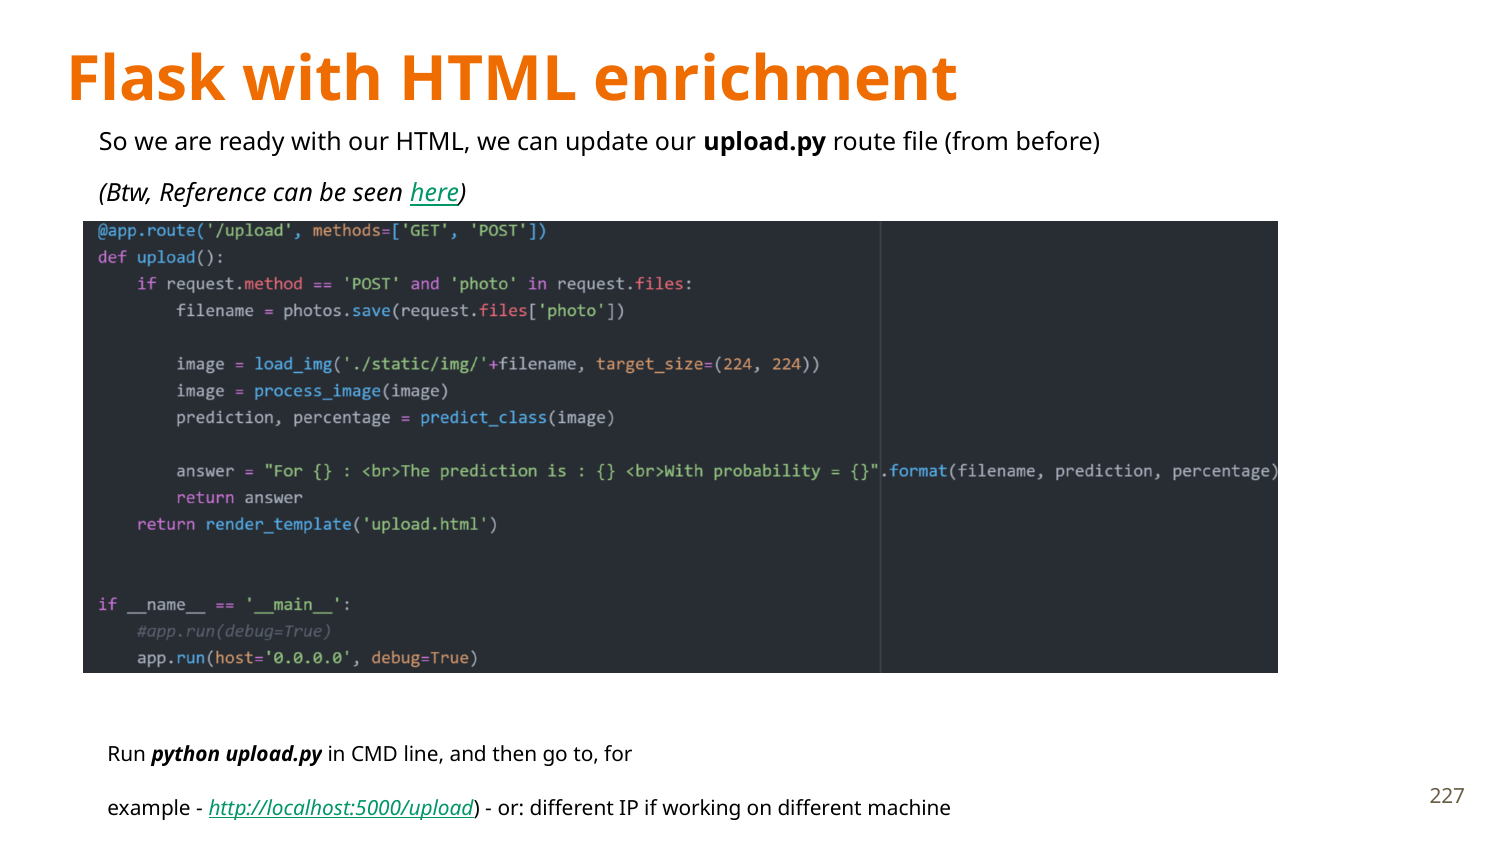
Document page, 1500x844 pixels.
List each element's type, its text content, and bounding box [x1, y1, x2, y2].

picture [83, 221, 1278, 673]
text_box Run python upload.py in CMD line, and then go to, for example - http://localhost:5000/upload) - or: different IP if working on different machine [92, 701, 1078, 838]
text_box So we are ready with our HTML, we can update our upload.py route file (from before) (Btw, Reference can be seen here) [83, 105, 1287, 206]
title Flask with HTML enrichment [51, 23, 1425, 134]
slide_number 227 [1389, 764, 1480, 830]
